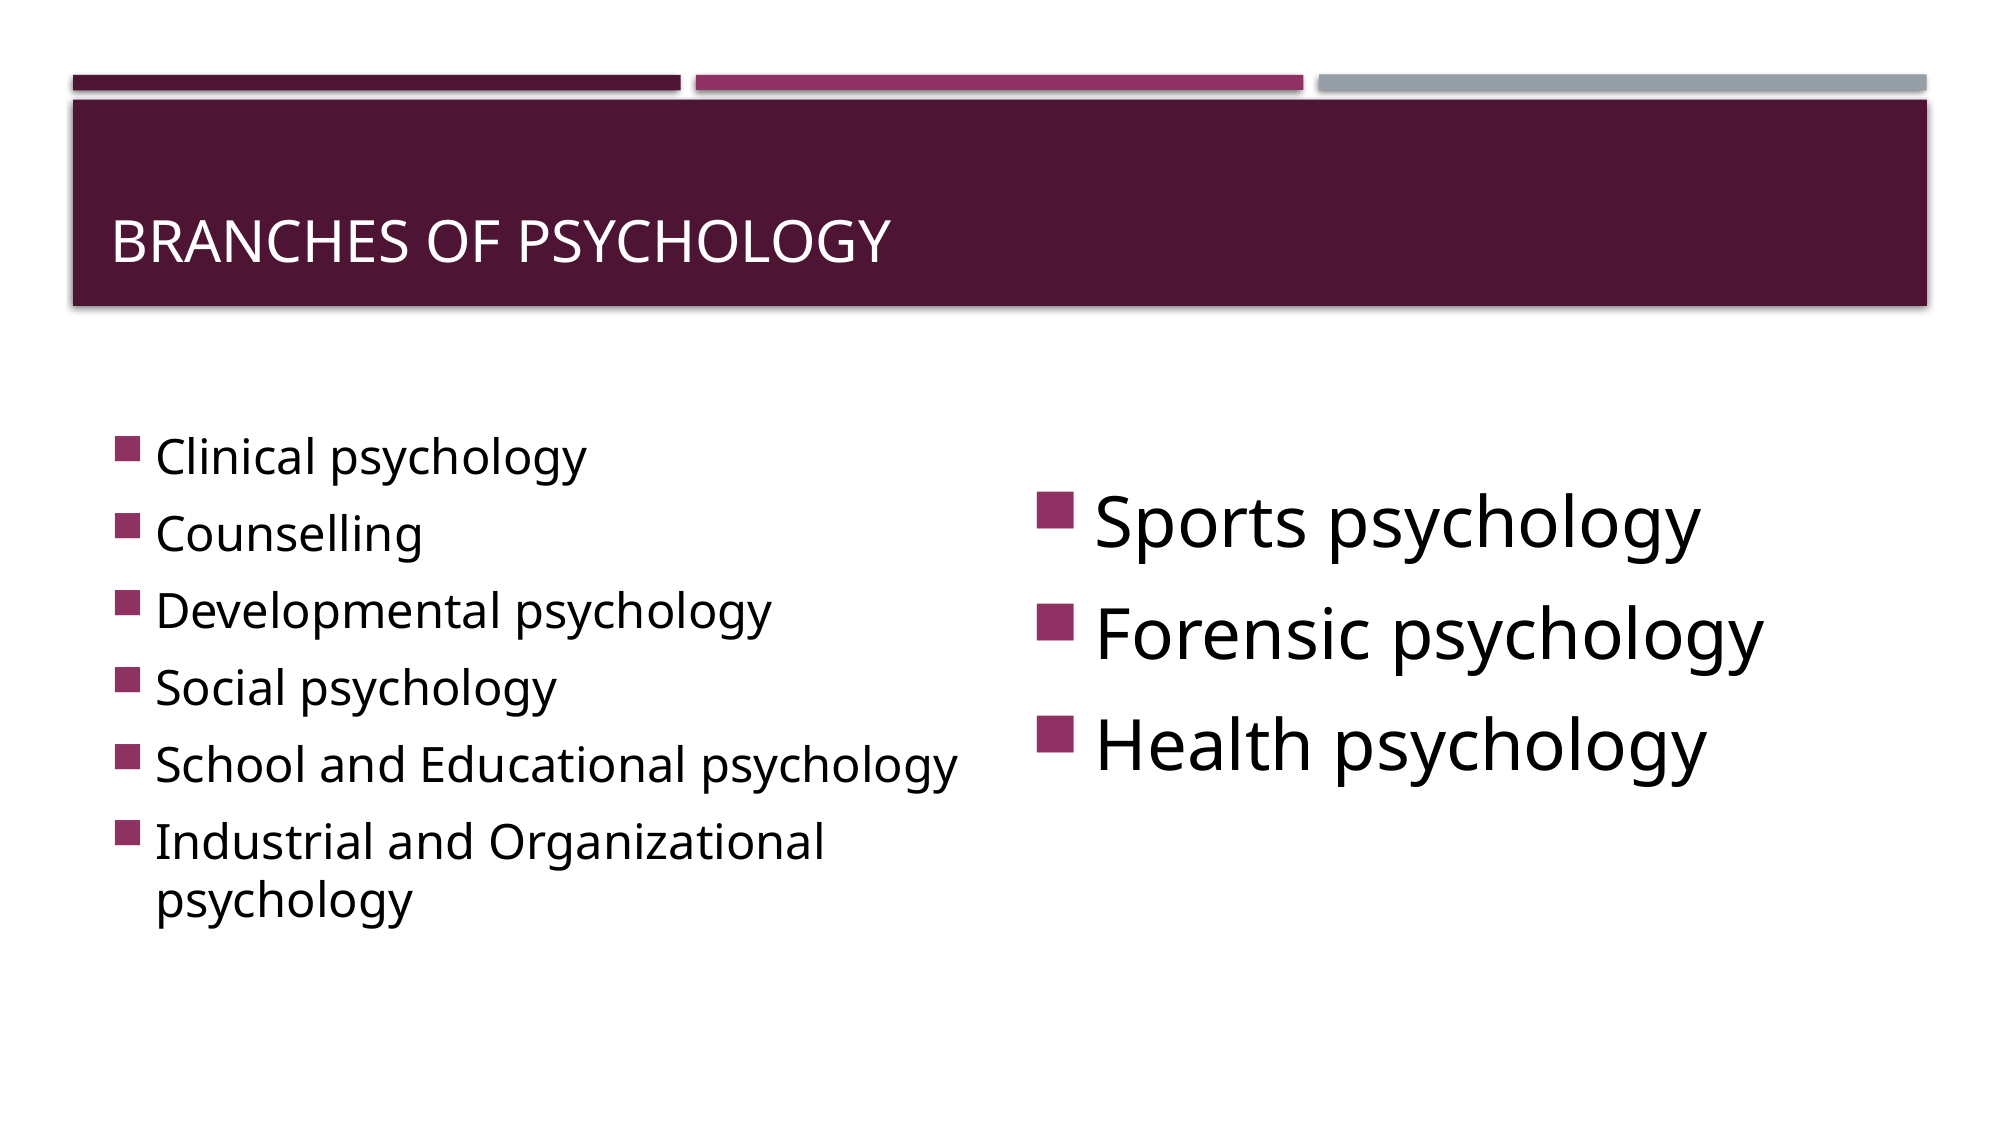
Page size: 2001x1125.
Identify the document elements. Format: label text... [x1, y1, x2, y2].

list Clinical psychology Counselling Developmental psychology Social psychology School and Educational psychology Industrial and Organizational psychology [95, 365, 985, 962]
list Sports psychology Forensic psychology Health psychology [1015, 365, 1905, 962]
title Branches of Psychology [95, 119, 1905, 282]
